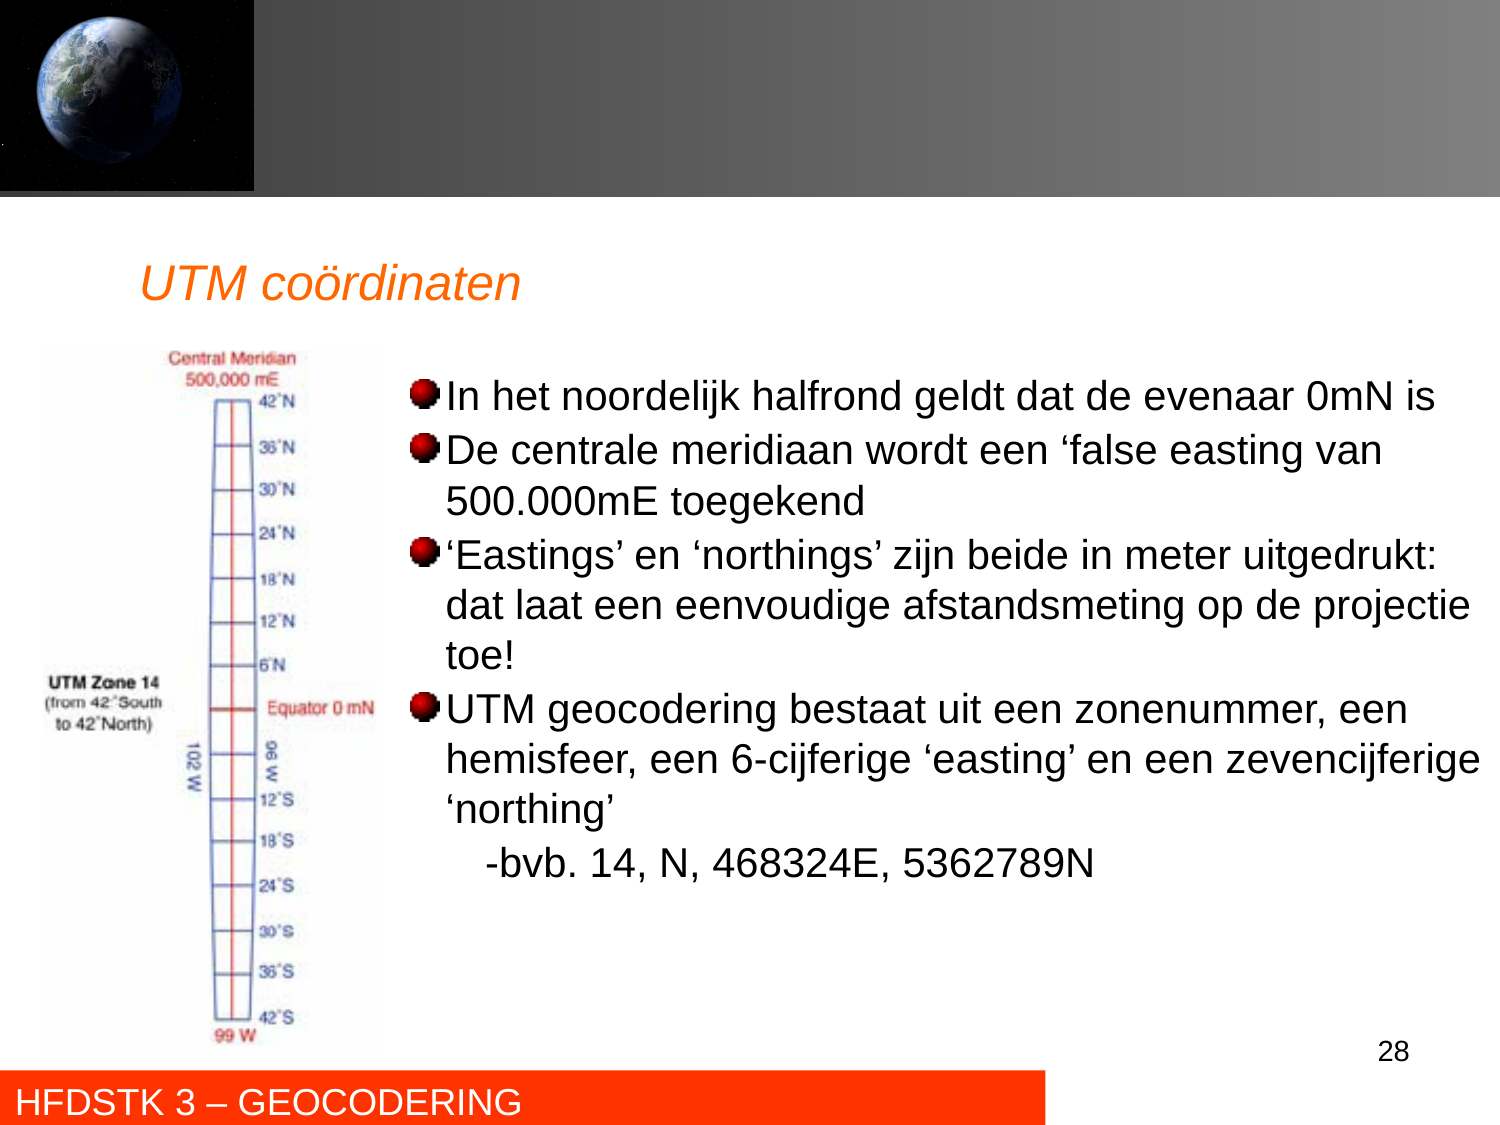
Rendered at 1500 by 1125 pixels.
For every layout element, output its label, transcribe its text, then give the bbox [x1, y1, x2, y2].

text_box [1034, 1070, 1046, 1125]
slide_number 28 [1074, 1024, 1425, 1103]
text_box [256, 0, 1500, 197]
text_box In het noordelijk halfrond geldt dat de evenaar 0mN is De centrale meridiaan wordt een ‘false easting van 500.000mE toegekend ‘Eastings’ en ‘northings’ zijn beide in meter uitgedrukt: dat laat een eenvoudige afstandsmeting op de projectie toe! UTM geocodering bestaat uit een zonenummer, een hemisfeer, een 6-cijferige ‘easting’ en een zevencijferige ‘northing’ -bvb. 14, N, 468324E, 5362789N [421, 361, 1500, 894]
picture [0, 326, 440, 1071]
text_box HFDSTK 3 – GEOCODERING [0, 1070, 1034, 1125]
picture [0, 0, 255, 191]
text_box UTM coördinaten [123, 243, 1388, 319]
